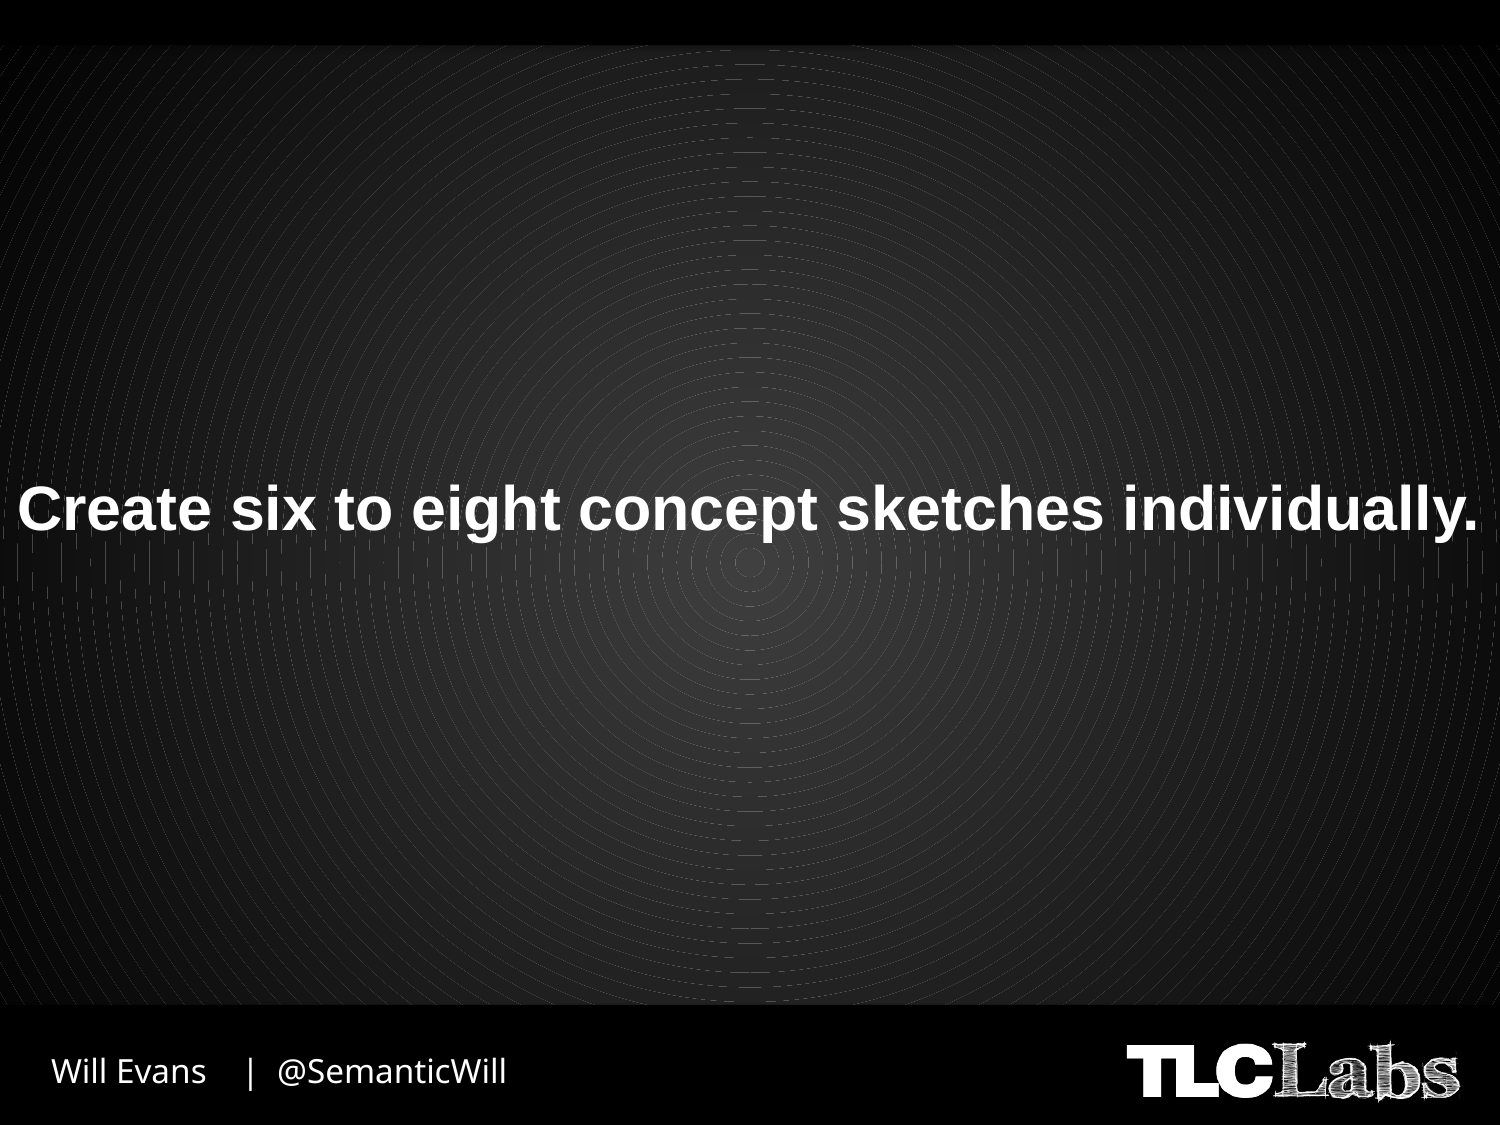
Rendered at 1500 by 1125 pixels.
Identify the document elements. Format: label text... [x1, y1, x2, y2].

title Create six to eight concept sketches individually. [0, 424, 1500, 612]
picture [1106, 1028, 1500, 1112]
